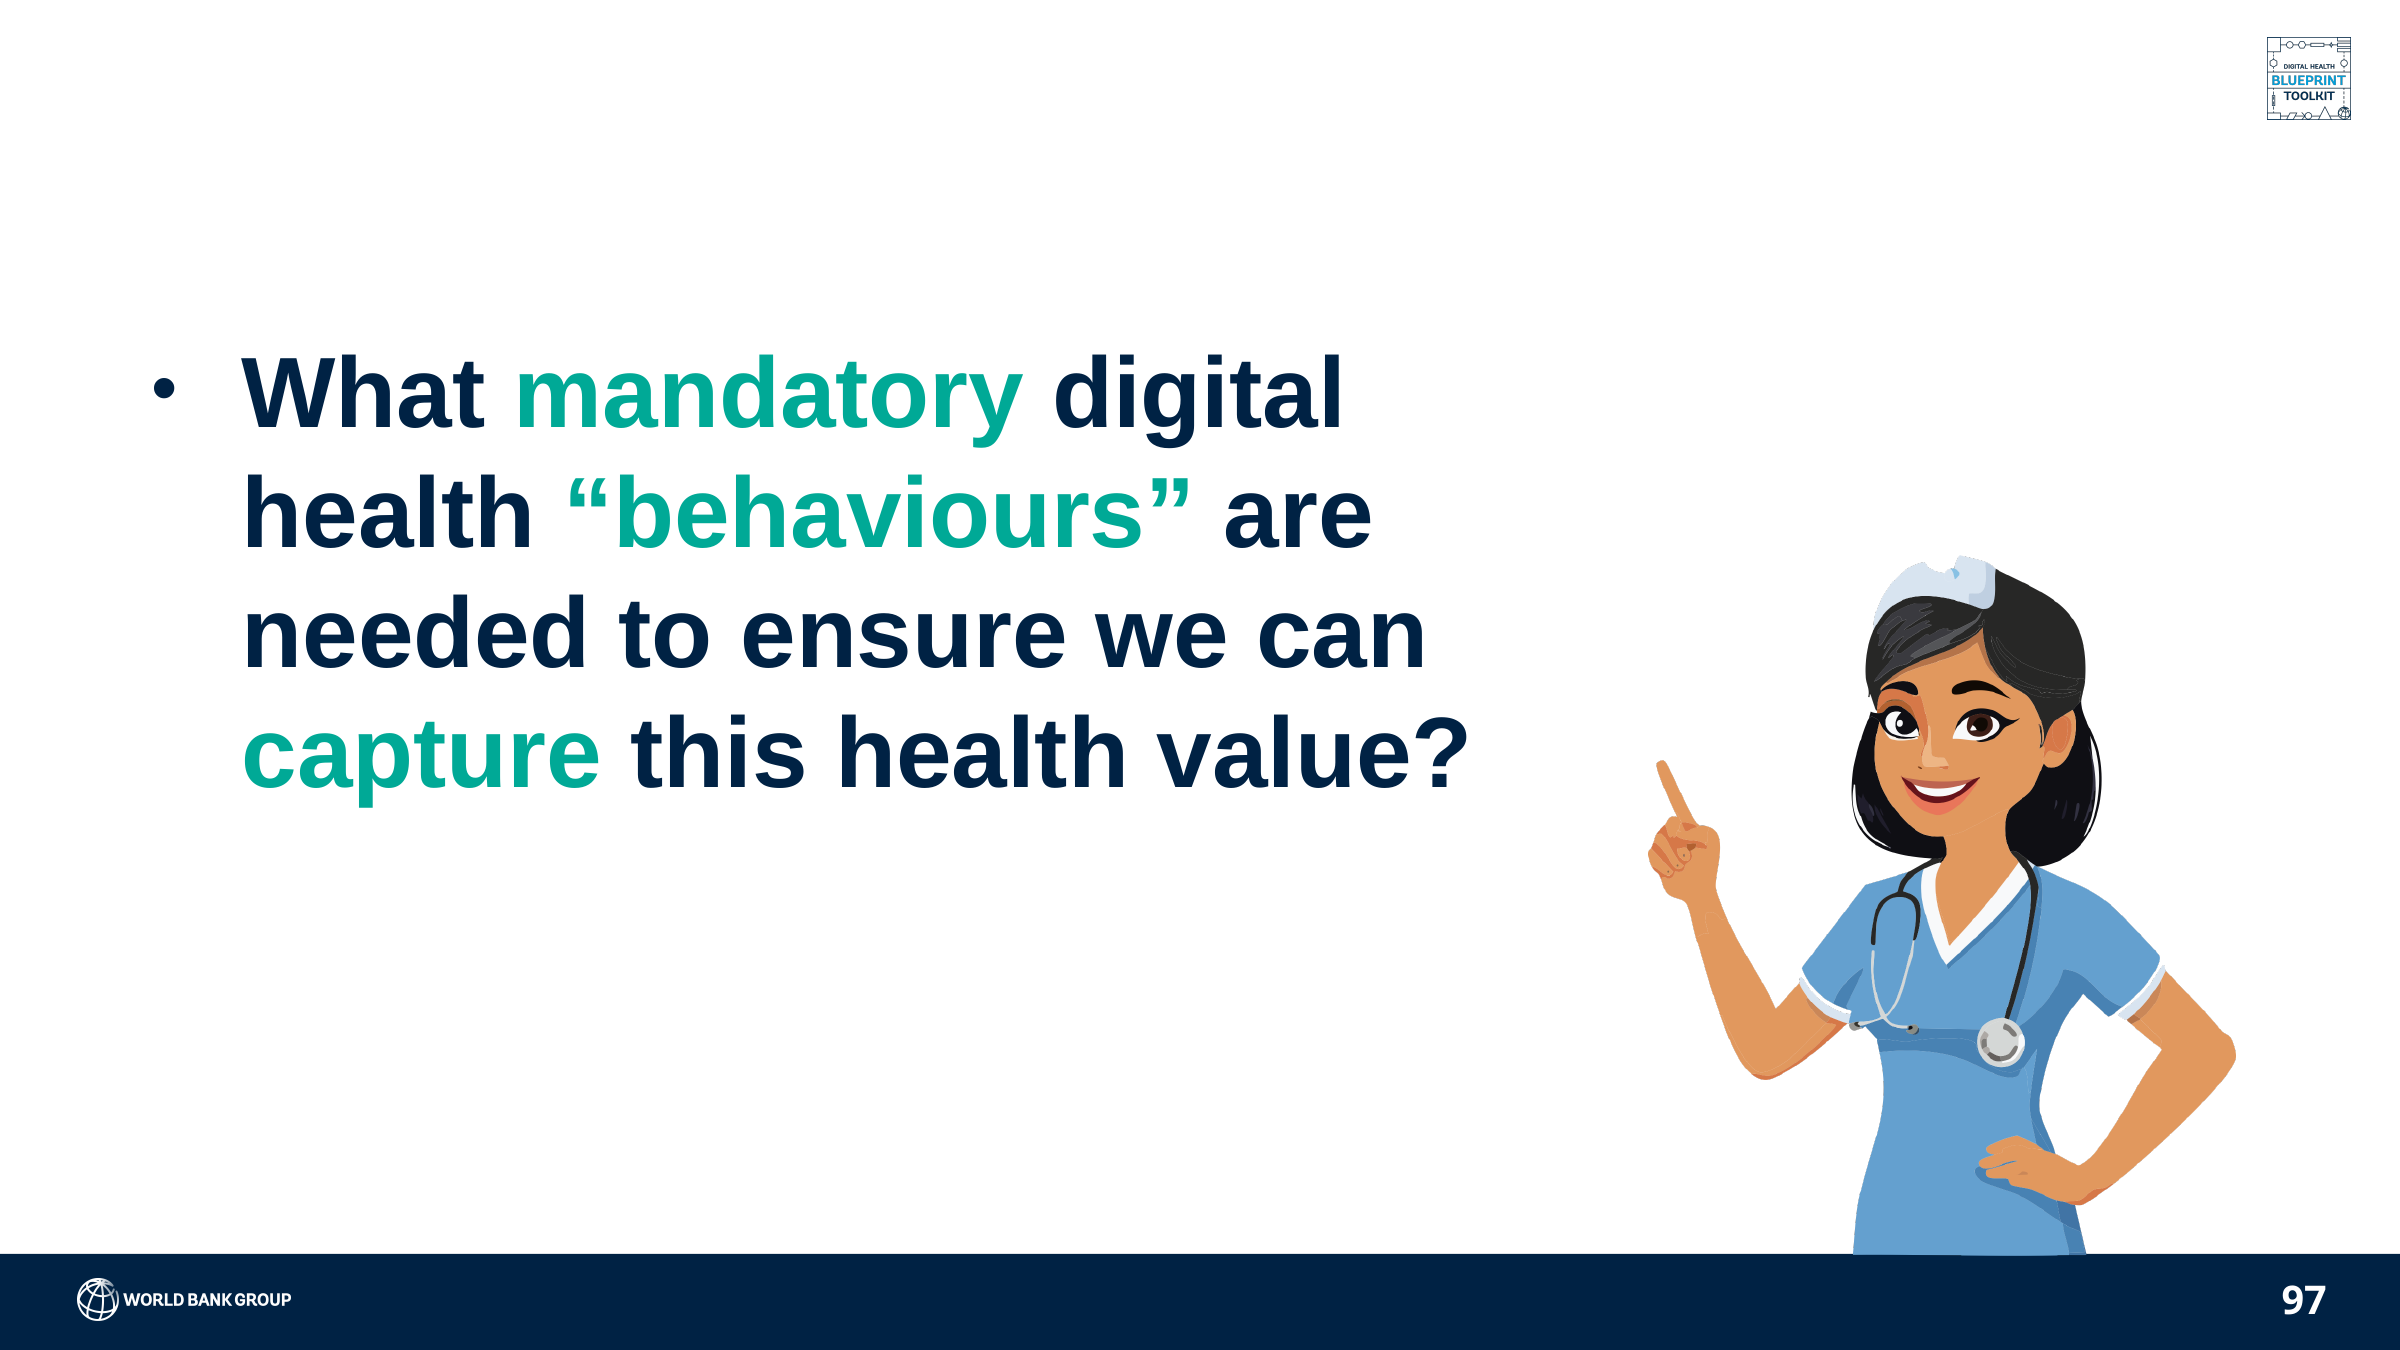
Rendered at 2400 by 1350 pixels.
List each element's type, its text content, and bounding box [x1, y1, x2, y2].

picture [77, 1278, 291, 1321]
text_box What mandatory digital health “behaviours” are needed to ensure we can capture this health value? [136, 320, 1578, 1212]
slide_number 97 [1790, 1265, 2351, 1338]
picture [1648, 555, 2237, 1256]
picture [2267, 37, 2351, 120]
